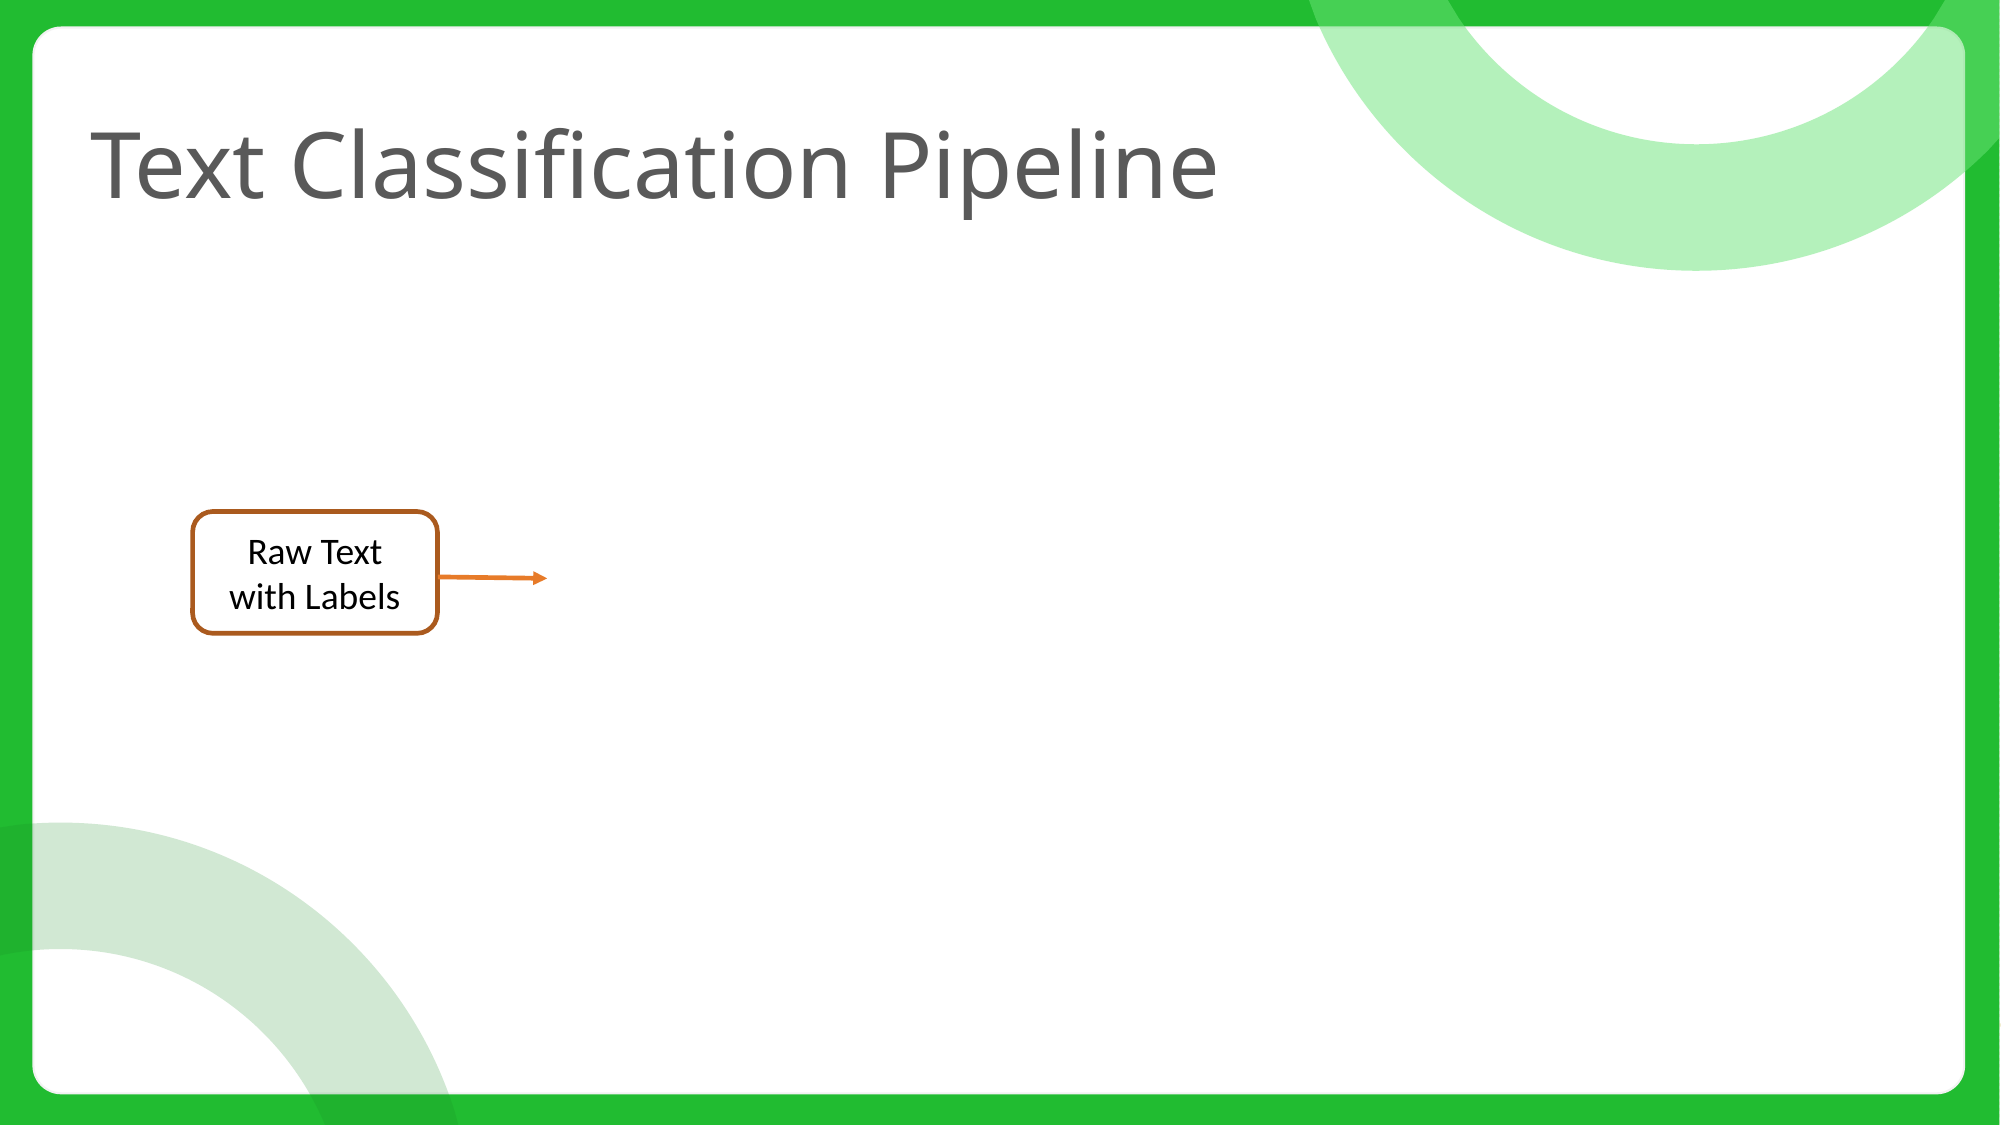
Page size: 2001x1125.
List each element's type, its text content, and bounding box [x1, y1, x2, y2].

text_box Raw Text with Labels [191, 510, 439, 635]
title Text Classification Pipeline [75, 59, 1834, 278]
